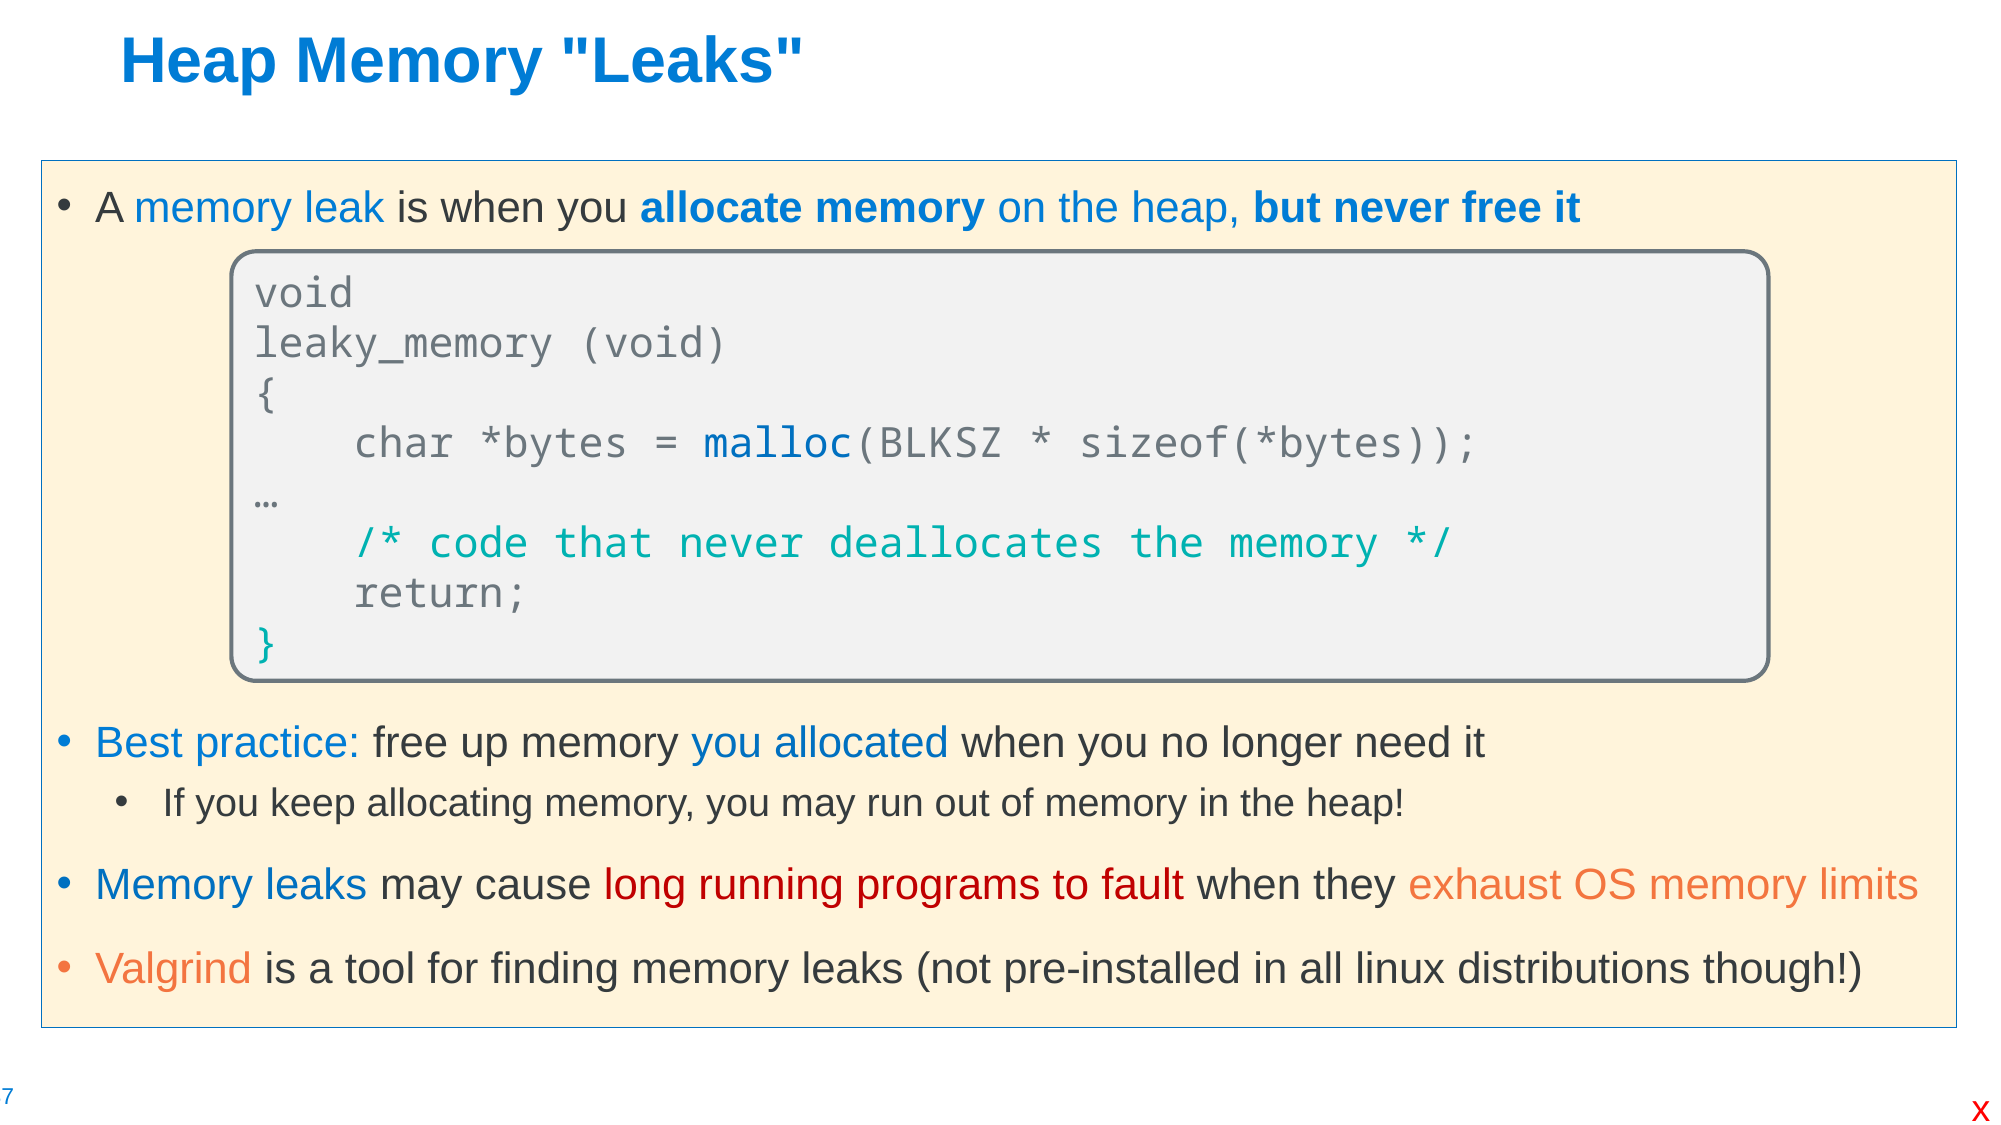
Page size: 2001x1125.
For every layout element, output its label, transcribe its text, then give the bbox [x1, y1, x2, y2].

title Heap Memory "Leaks" [105, 23, 1831, 105]
list A memory leak is when you allocate memory on the heap, but never free it Best practice: free up memory you allocated when you no longer need it If you keep allocating memory, you may run out of memory in the heap! Memory leaks may cause long running programs to fault when they exhaust OS memory limits Valgrind is a tool for finding memory leaks (not pre-installed in all linux distributions though!) [41, 160, 1957, 1028]
text_box void leaky_memory (void) { char *bytes = malloc(BLKSZ * sizeof(*bytes)); … /* code that never deallocates the memory */ return; } [231, 251, 1769, 681]
text_box x [1956, 1076, 2000, 1125]
